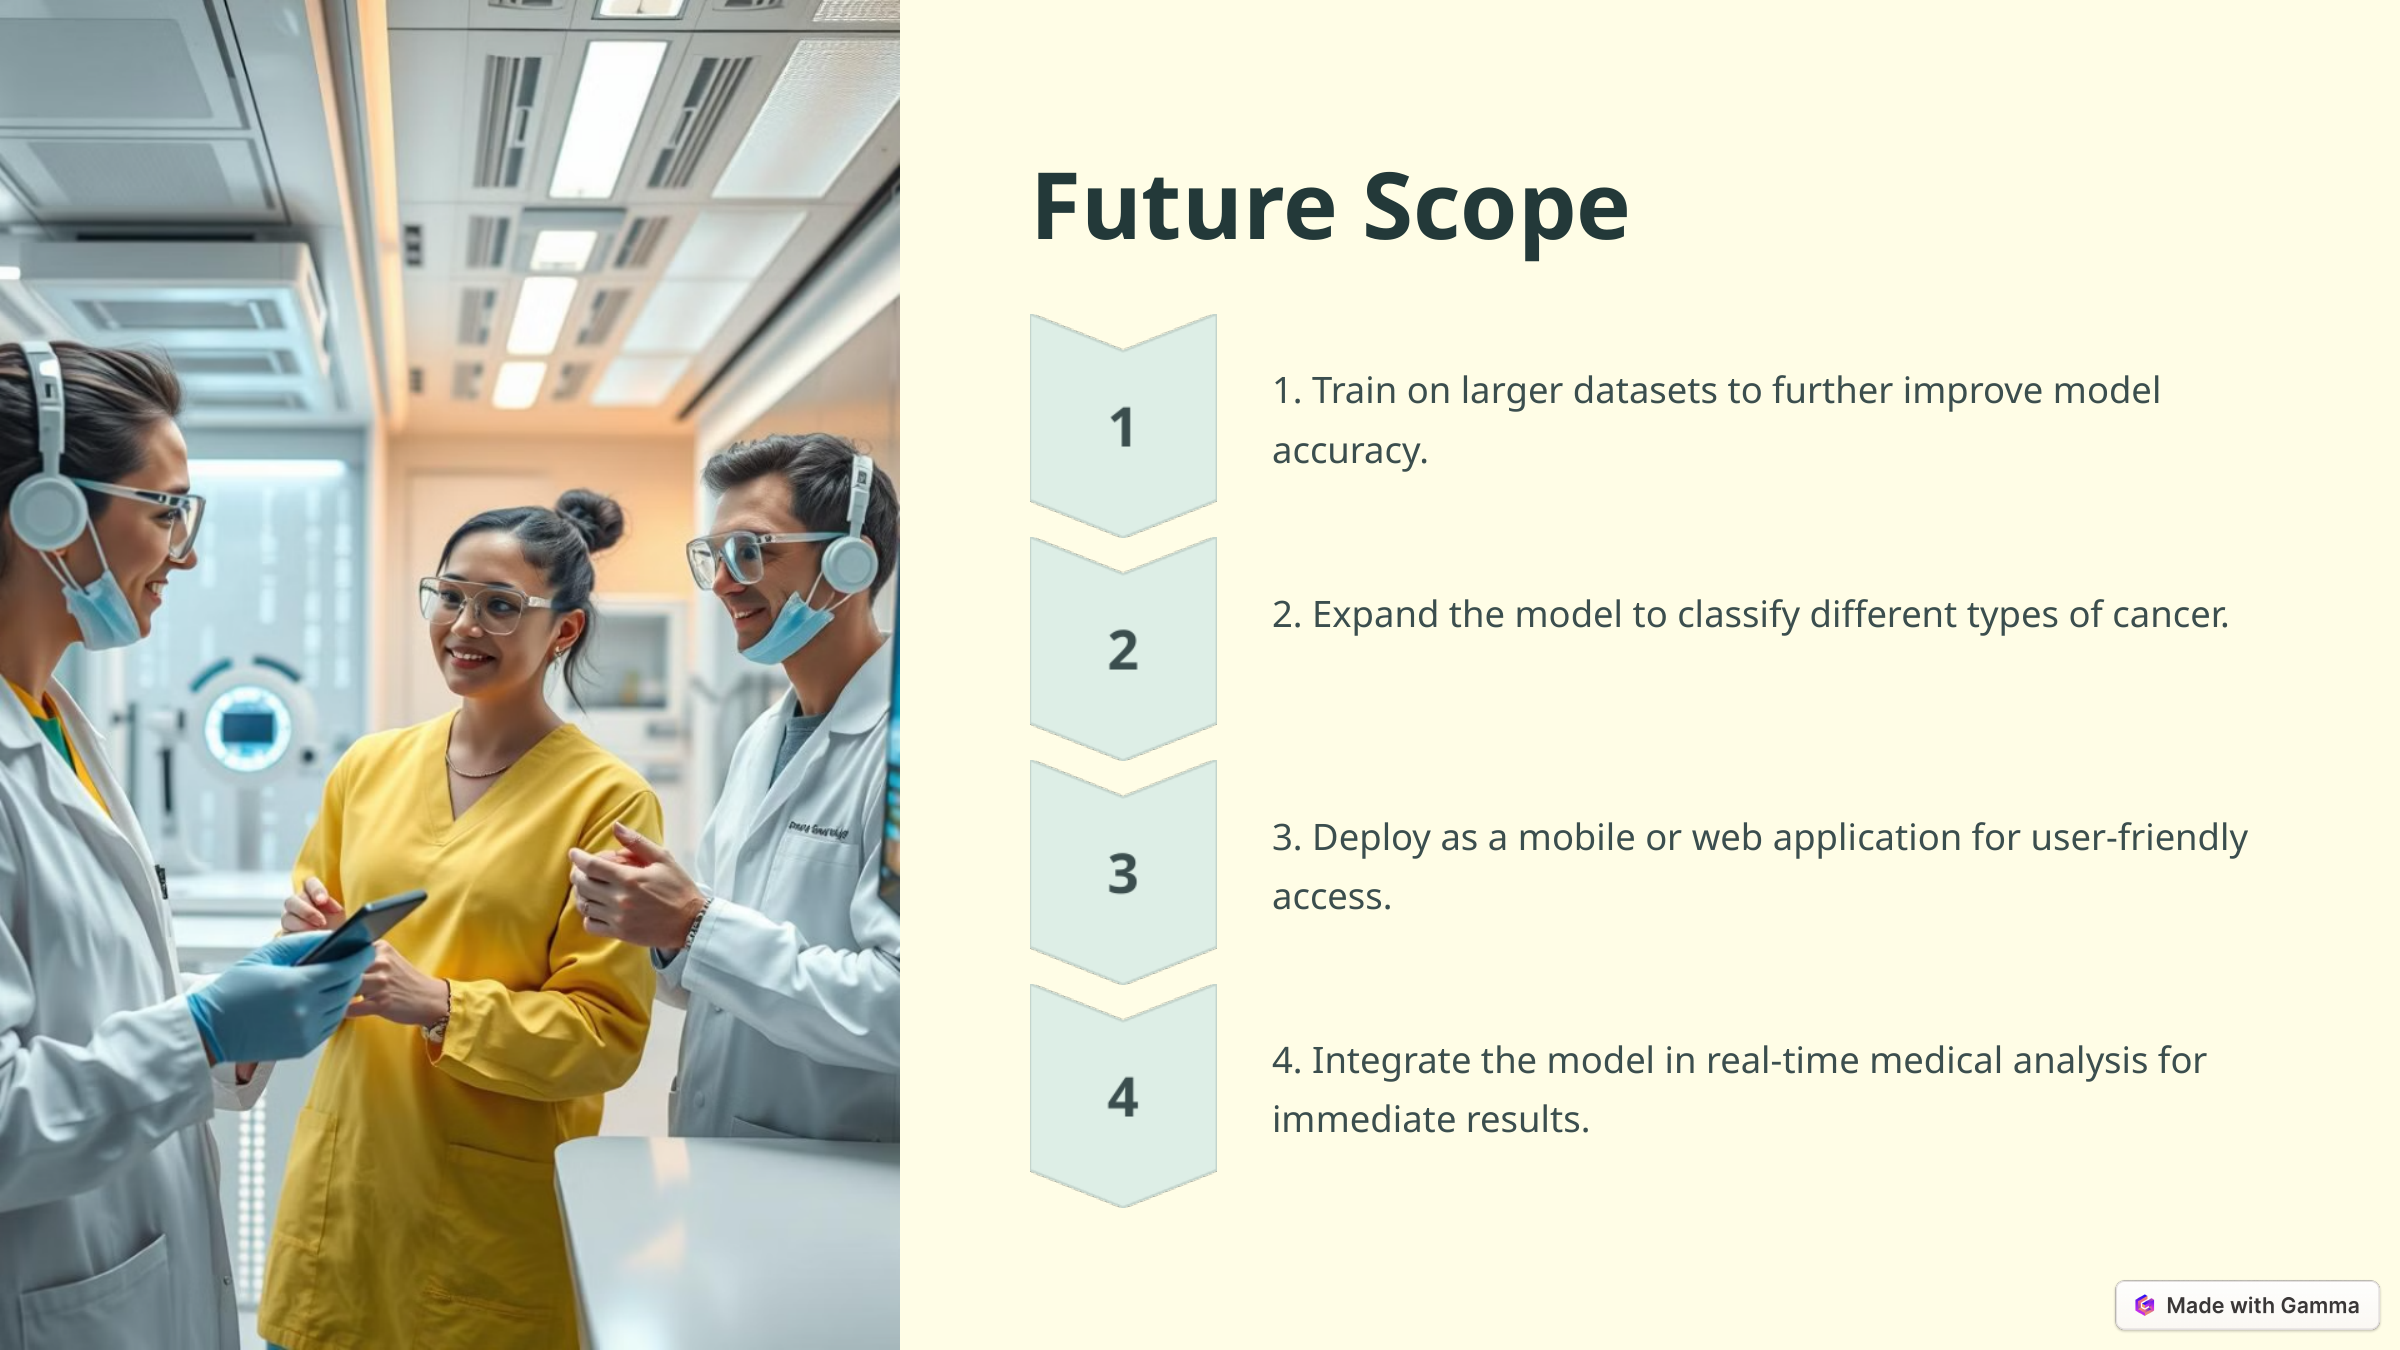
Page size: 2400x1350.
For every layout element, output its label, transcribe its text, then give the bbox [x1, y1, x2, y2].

text_box Future Scope [1030, 142, 1961, 259]
text_box 4. Integrate the model in real-time medical analysis for immediate results. [1272, 1021, 2270, 1141]
text_box 2. Expand the model to classify different types of cancer. [1272, 574, 2270, 635]
picture [1030, 314, 1217, 1208]
picture [2106, 1271, 2389, 1339]
text_box 1. Train on larger datasets to further improve model accuracy. [1272, 351, 2270, 471]
text_box 3. Deploy as a mobile or web application for user-friendly access. [1272, 798, 2270, 918]
picture [0, 0, 900, 1350]
